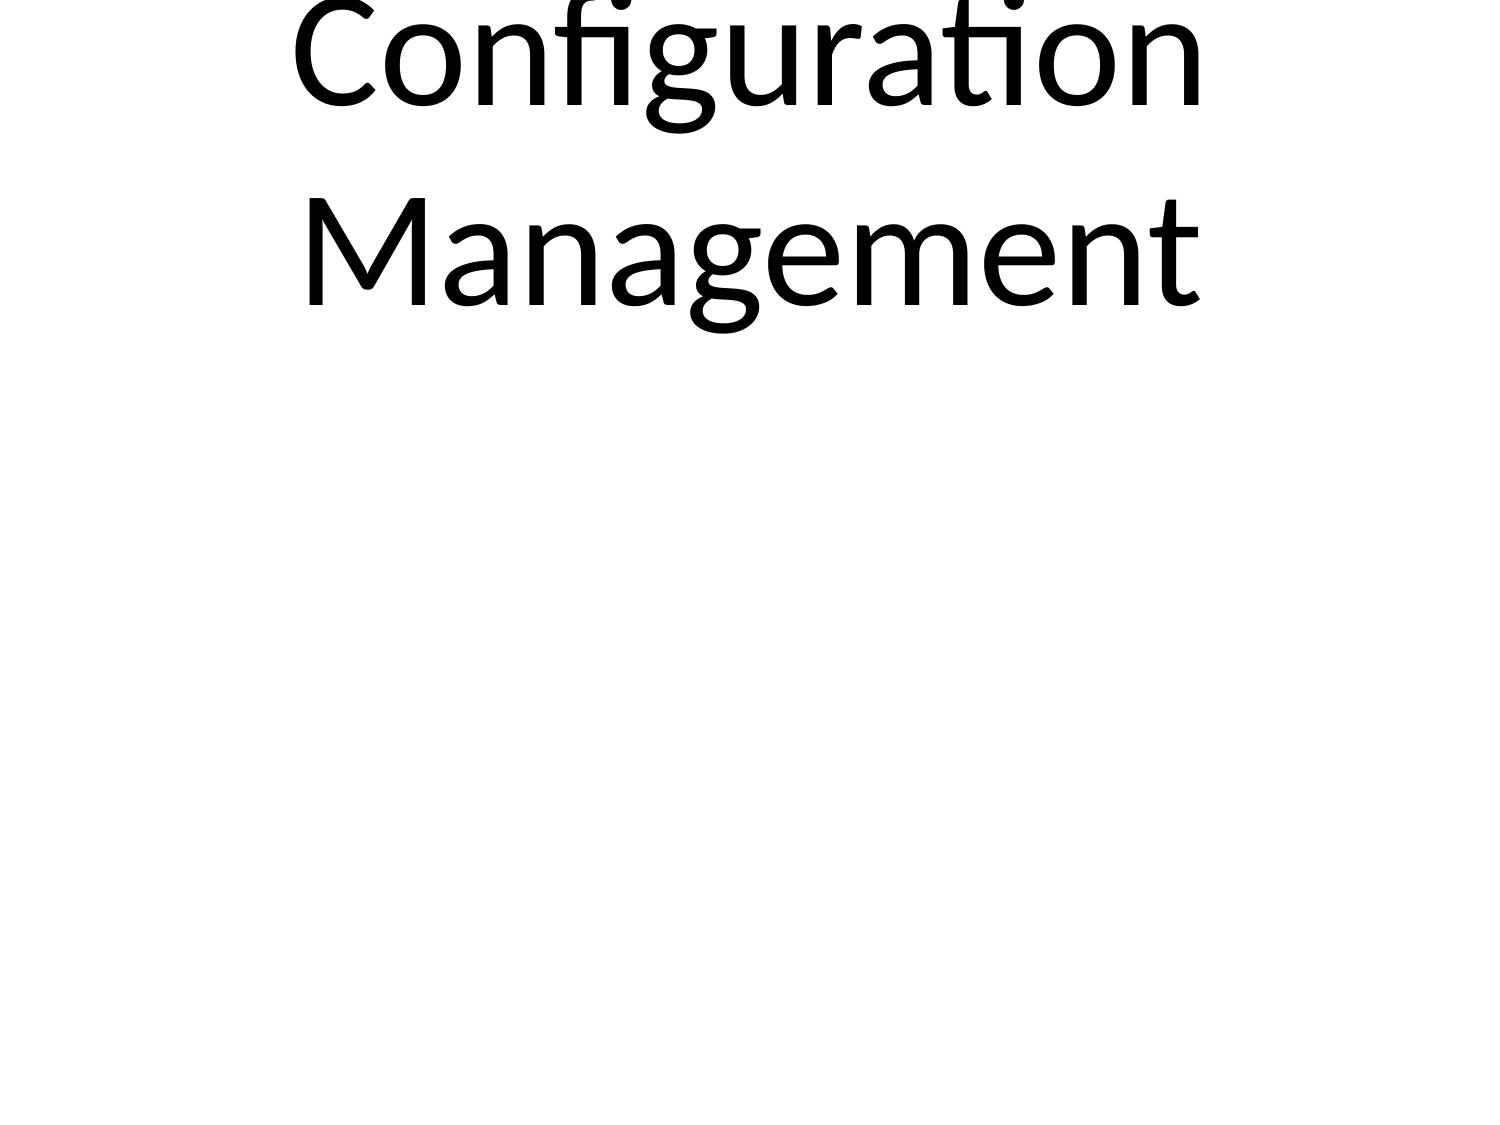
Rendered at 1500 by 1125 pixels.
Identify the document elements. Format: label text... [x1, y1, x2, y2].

title Configuration Management [75, 45, 1425, 233]
